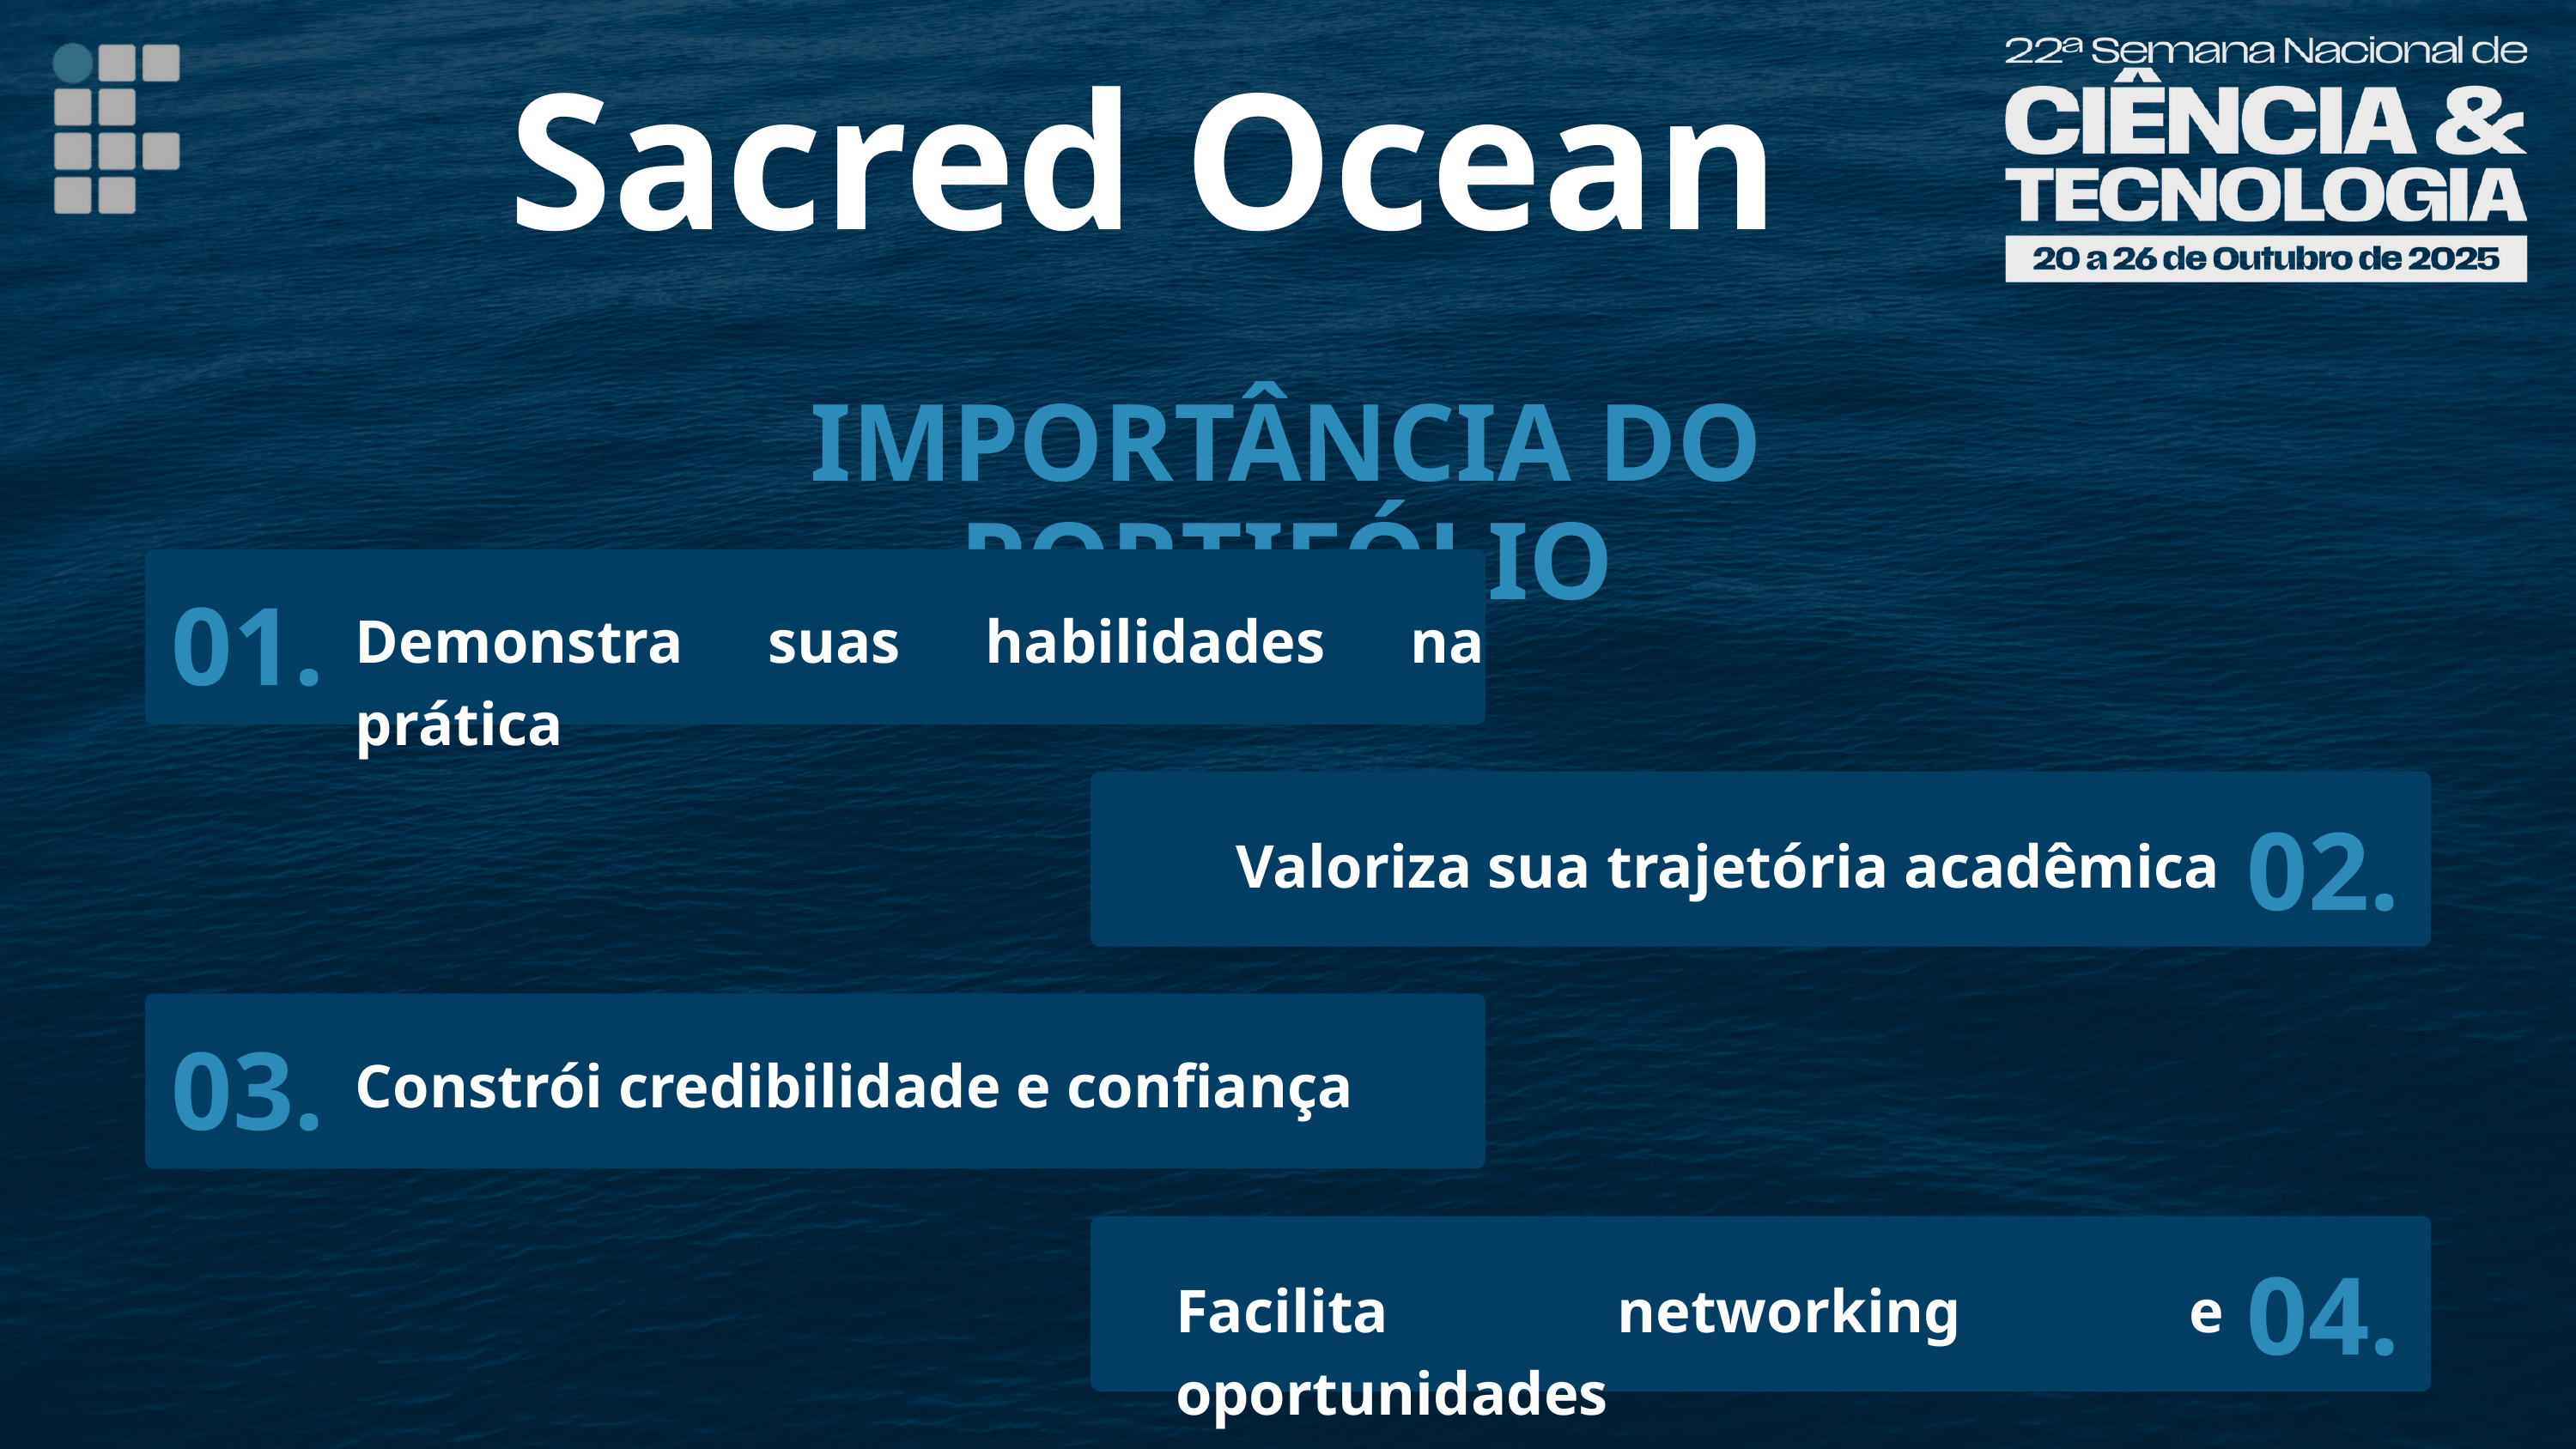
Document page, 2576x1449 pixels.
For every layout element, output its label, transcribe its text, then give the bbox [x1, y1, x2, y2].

text_box [0, 0, 288, 238]
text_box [1090, 1216, 2432, 1391]
text_box IMPORTÂNCIA DO PORTIFÓLIO [478, 382, 2095, 621]
text_box [0, 0, 2576, 1449]
text_box [2002, 32, 2528, 282]
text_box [1090, 771, 2432, 947]
text_box Sacred Ocean [489, 3, 1801, 268]
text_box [144, 549, 1485, 725]
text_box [144, 993, 1485, 1169]
